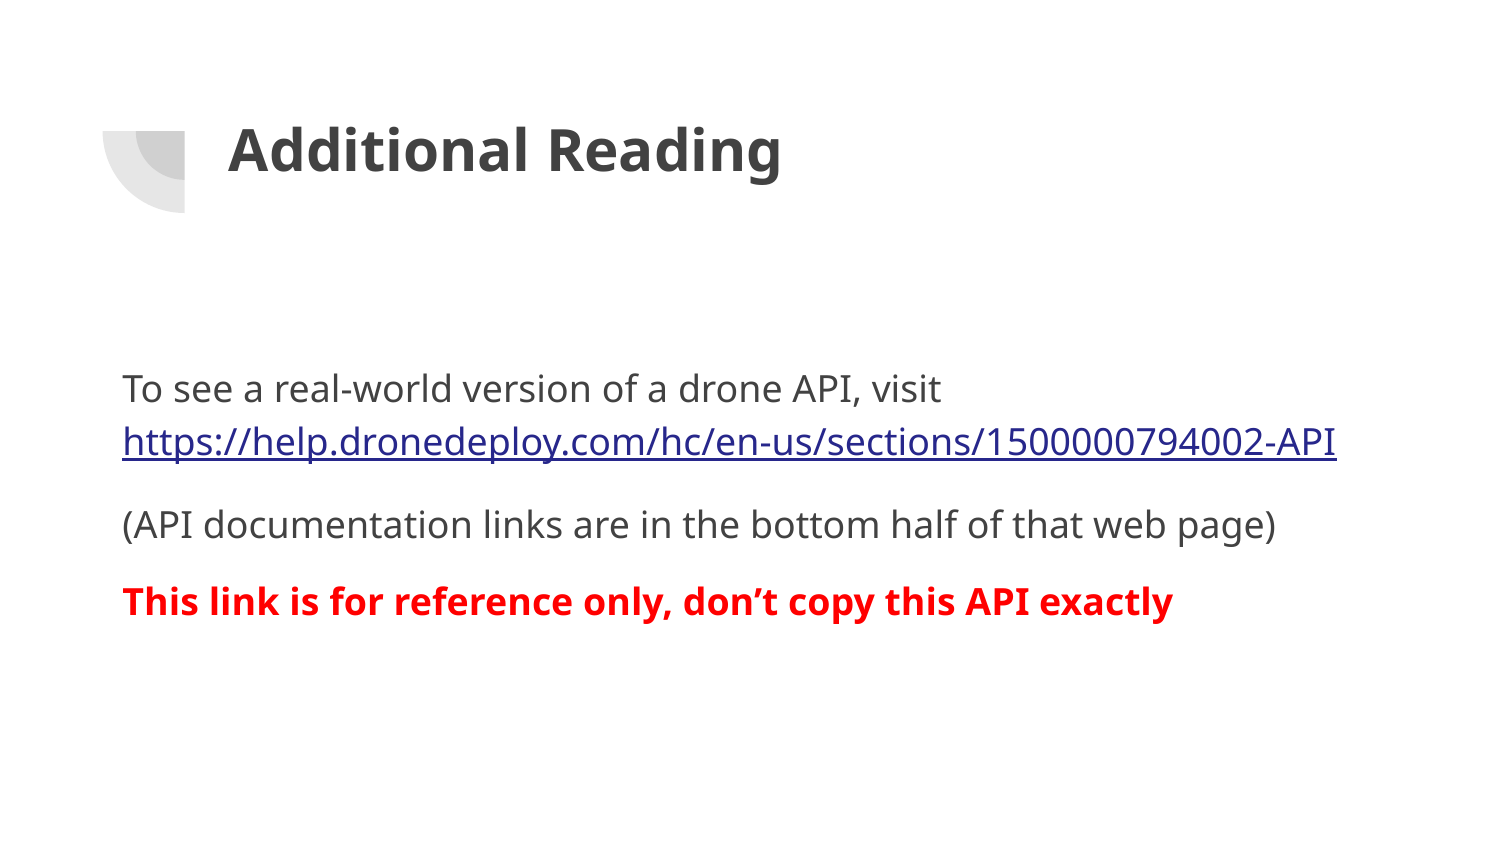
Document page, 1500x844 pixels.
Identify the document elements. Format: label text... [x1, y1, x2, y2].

list To see a real-world version of a drone API, visit https://help.dronedeploy.com/hc/en-us/sections/1500000794002-API (API documentation links are in the bottom half of that web page) This link is for reference only, don’t copy this API exactly [107, 343, 1368, 744]
title Additional Reading [213, 98, 1368, 263]
